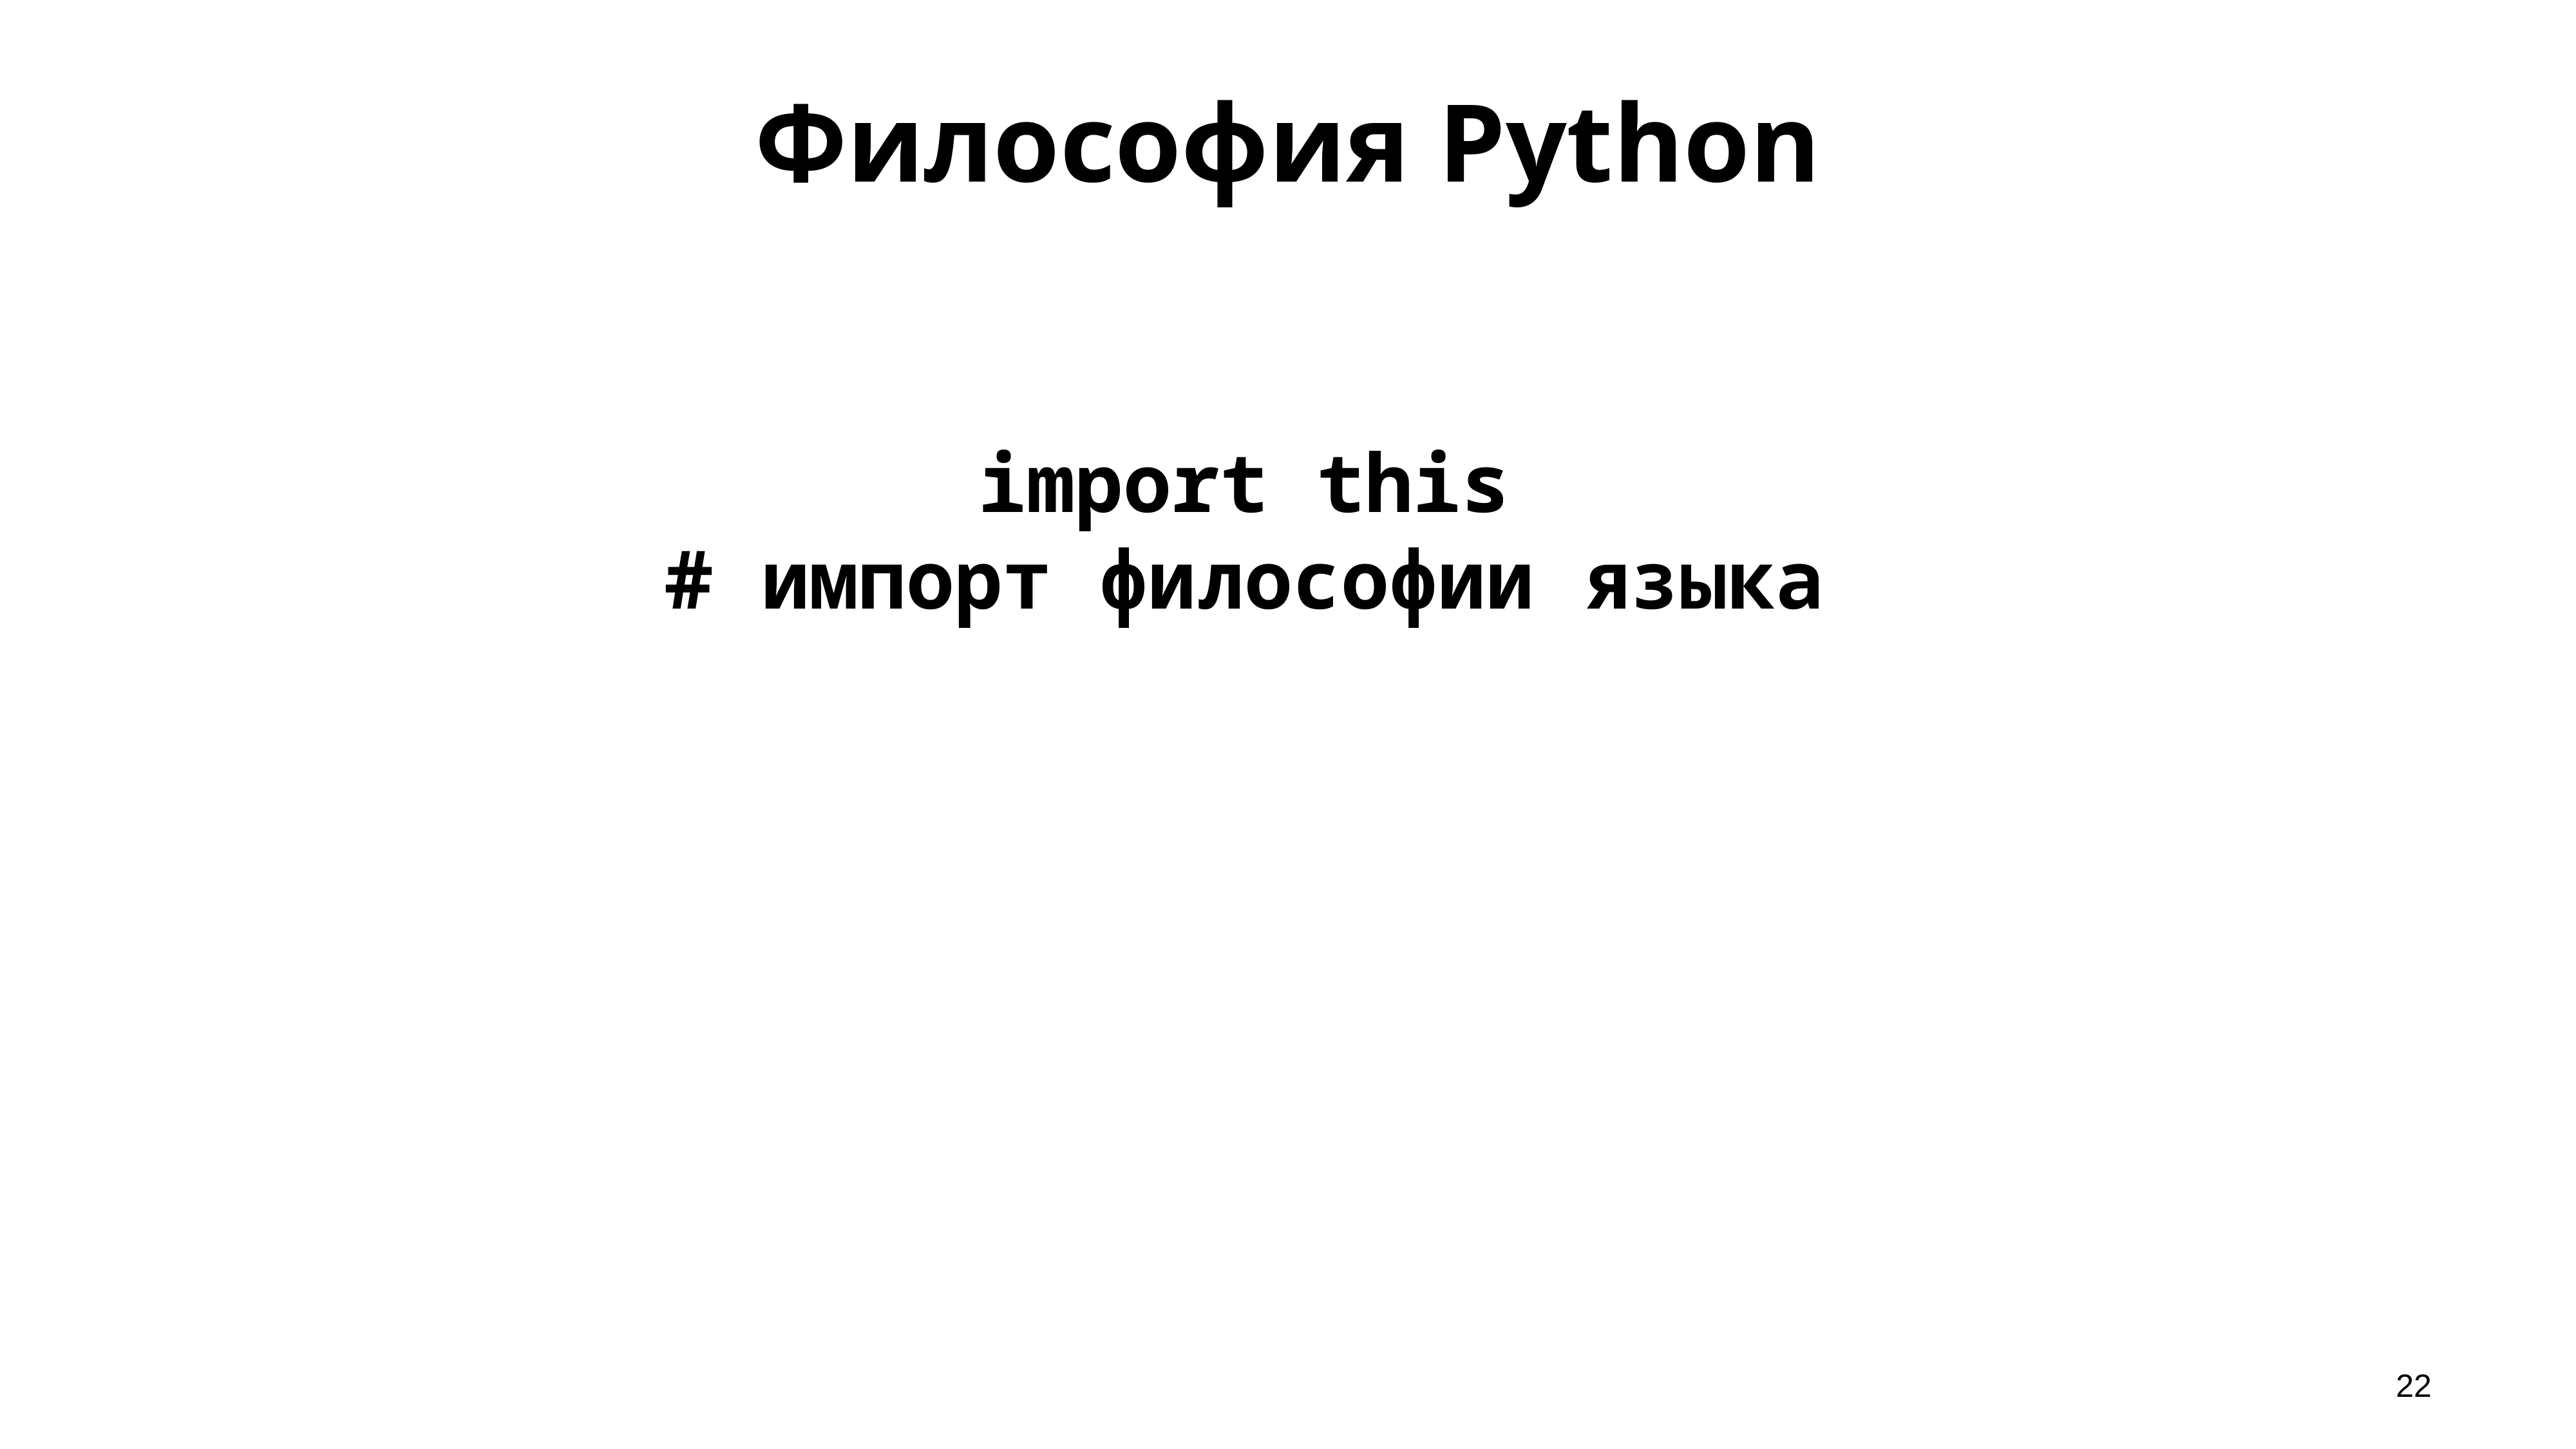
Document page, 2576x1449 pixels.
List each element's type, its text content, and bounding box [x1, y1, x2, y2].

text_box import this # импорт философии языка [205, 414, 2283, 722]
title Философия Python [143, 51, 2433, 283]
slide_number 22 [2240, 1356, 2432, 1404]
